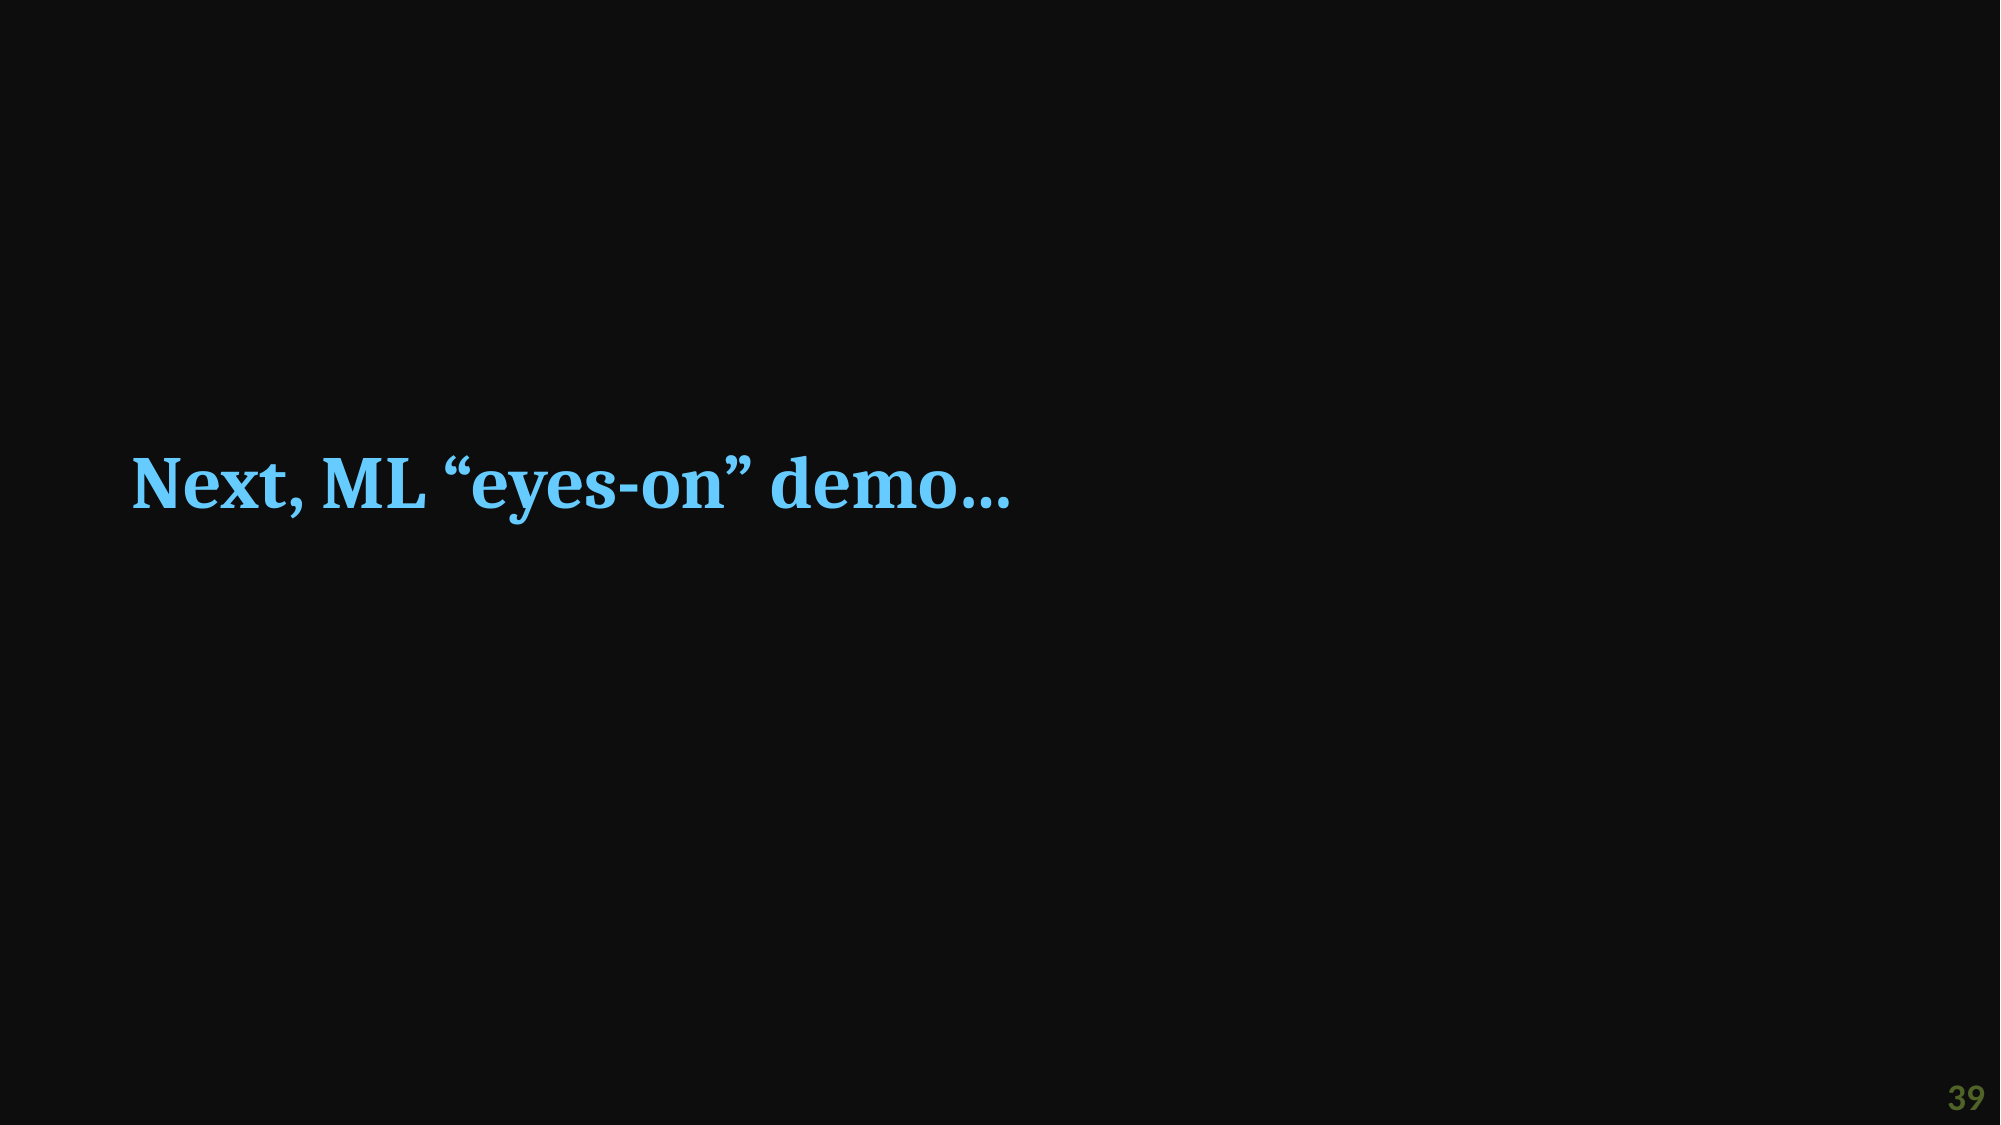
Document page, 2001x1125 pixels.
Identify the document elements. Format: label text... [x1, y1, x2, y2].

slide_number 39 [1899, 1065, 2000, 1125]
title Next, ML “eyes-on” demo… [116, 419, 1917, 538]
